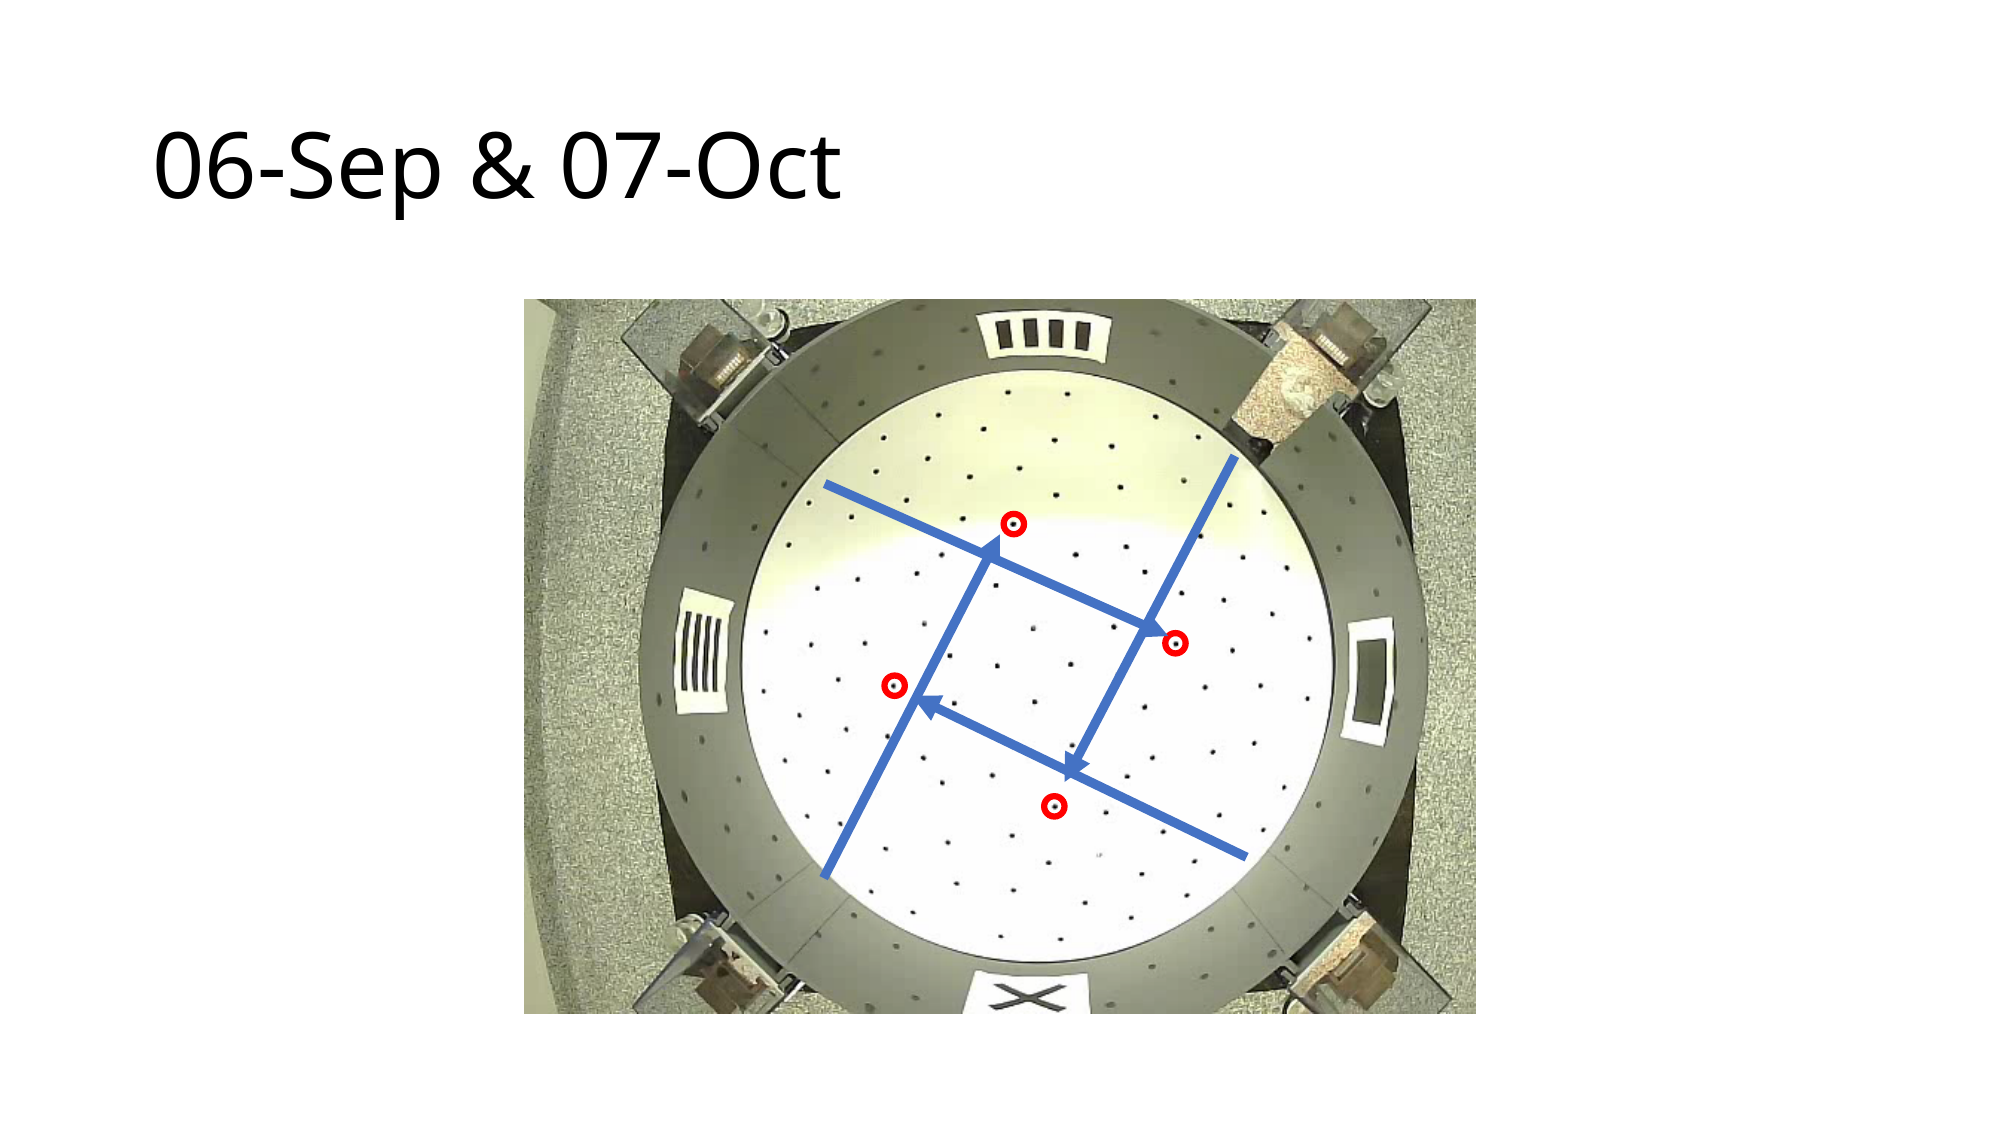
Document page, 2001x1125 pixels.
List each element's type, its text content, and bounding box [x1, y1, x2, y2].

title 06-Sep & 07-Oct [137, 59, 1863, 278]
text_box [1064, 455, 1235, 695]
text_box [911, 695, 1247, 858]
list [524, 299, 1476, 1014]
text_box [824, 483, 1169, 636]
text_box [823, 534, 1000, 879]
